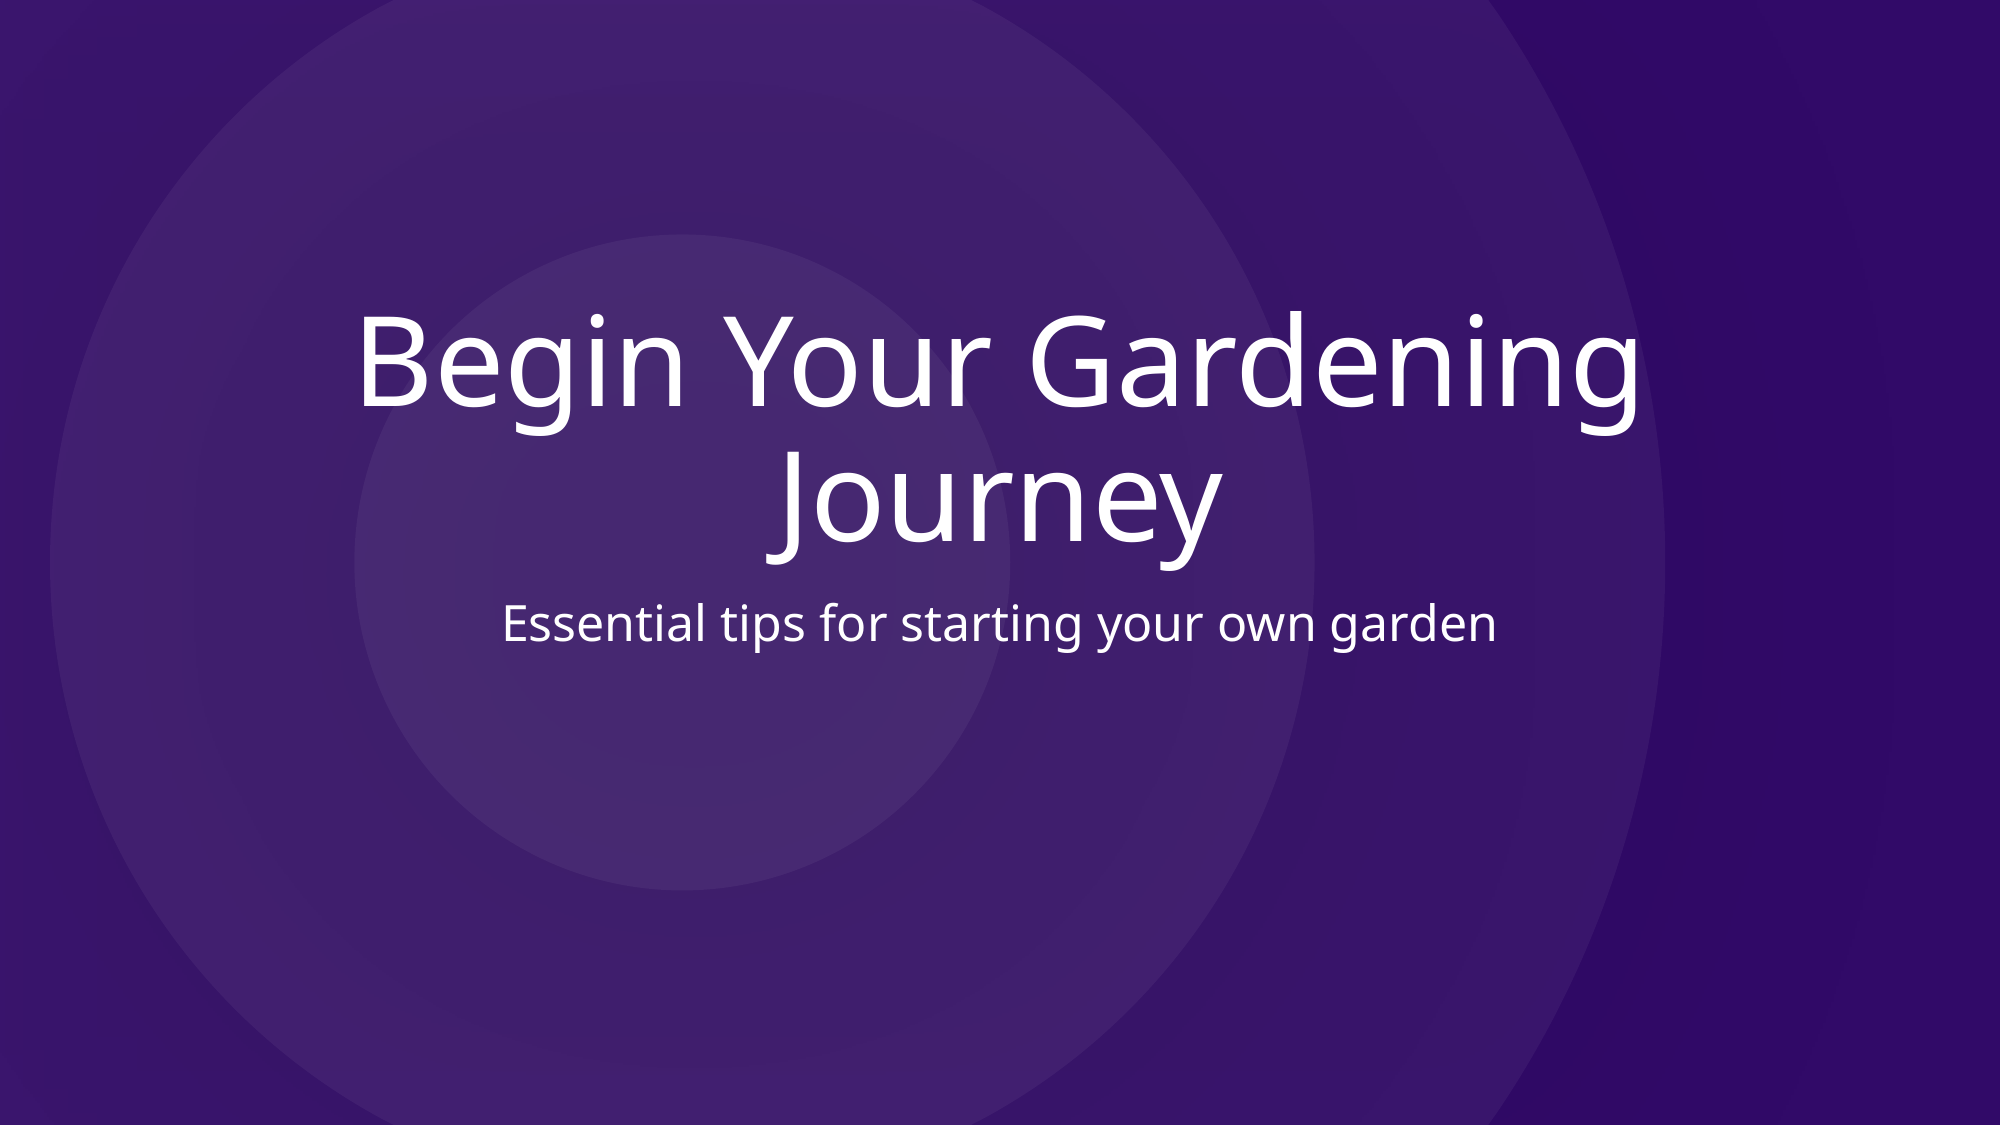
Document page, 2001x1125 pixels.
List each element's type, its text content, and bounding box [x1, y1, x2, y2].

title Begin Your Gardening Journey [249, 184, 1750, 576]
subtitle Essential tips for starting your own garden [249, 590, 1750, 863]
